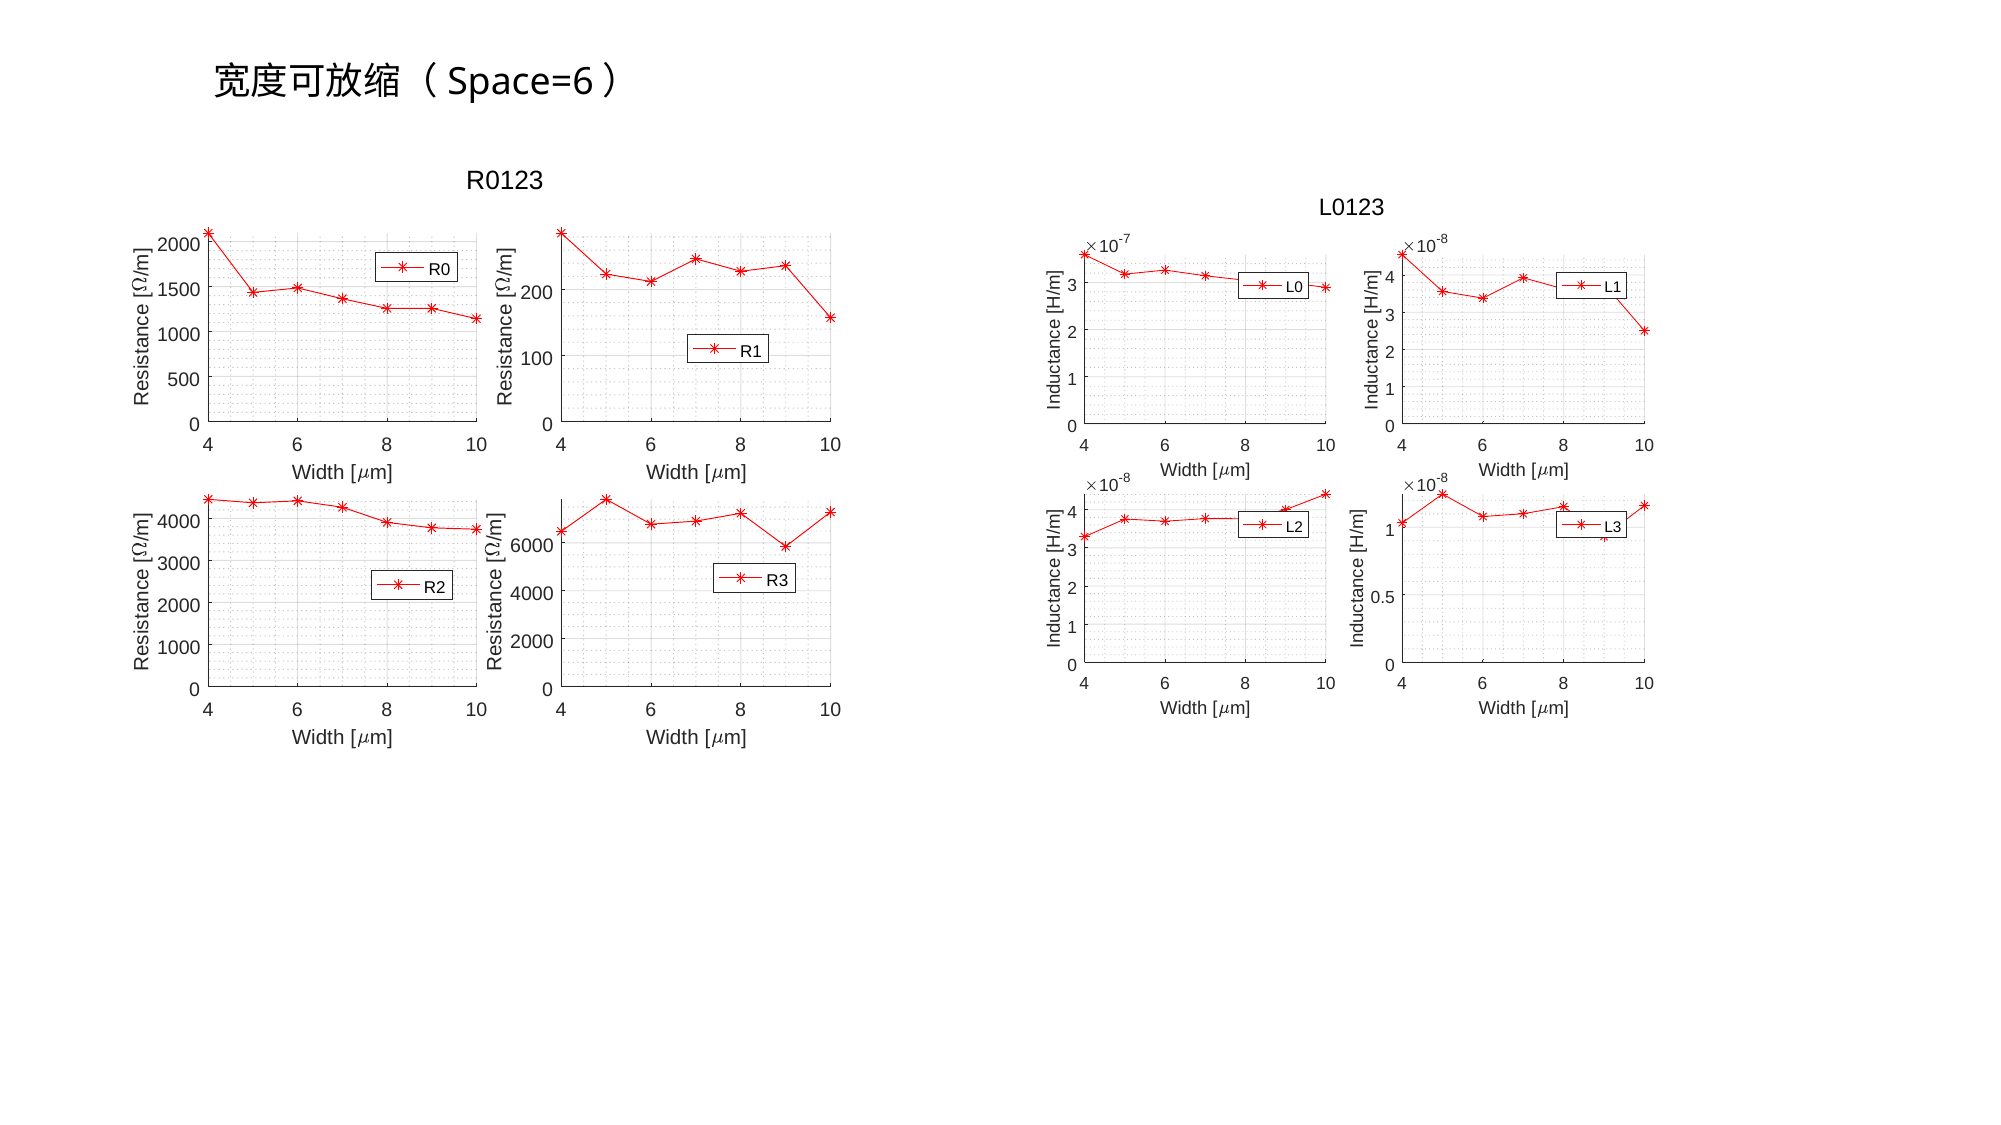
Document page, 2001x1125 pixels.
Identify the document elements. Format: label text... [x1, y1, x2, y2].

picture [990, 177, 1712, 719]
text_box 宽度可放缩（Space=6） [198, 49, 1528, 110]
picture [104, 147, 906, 749]
